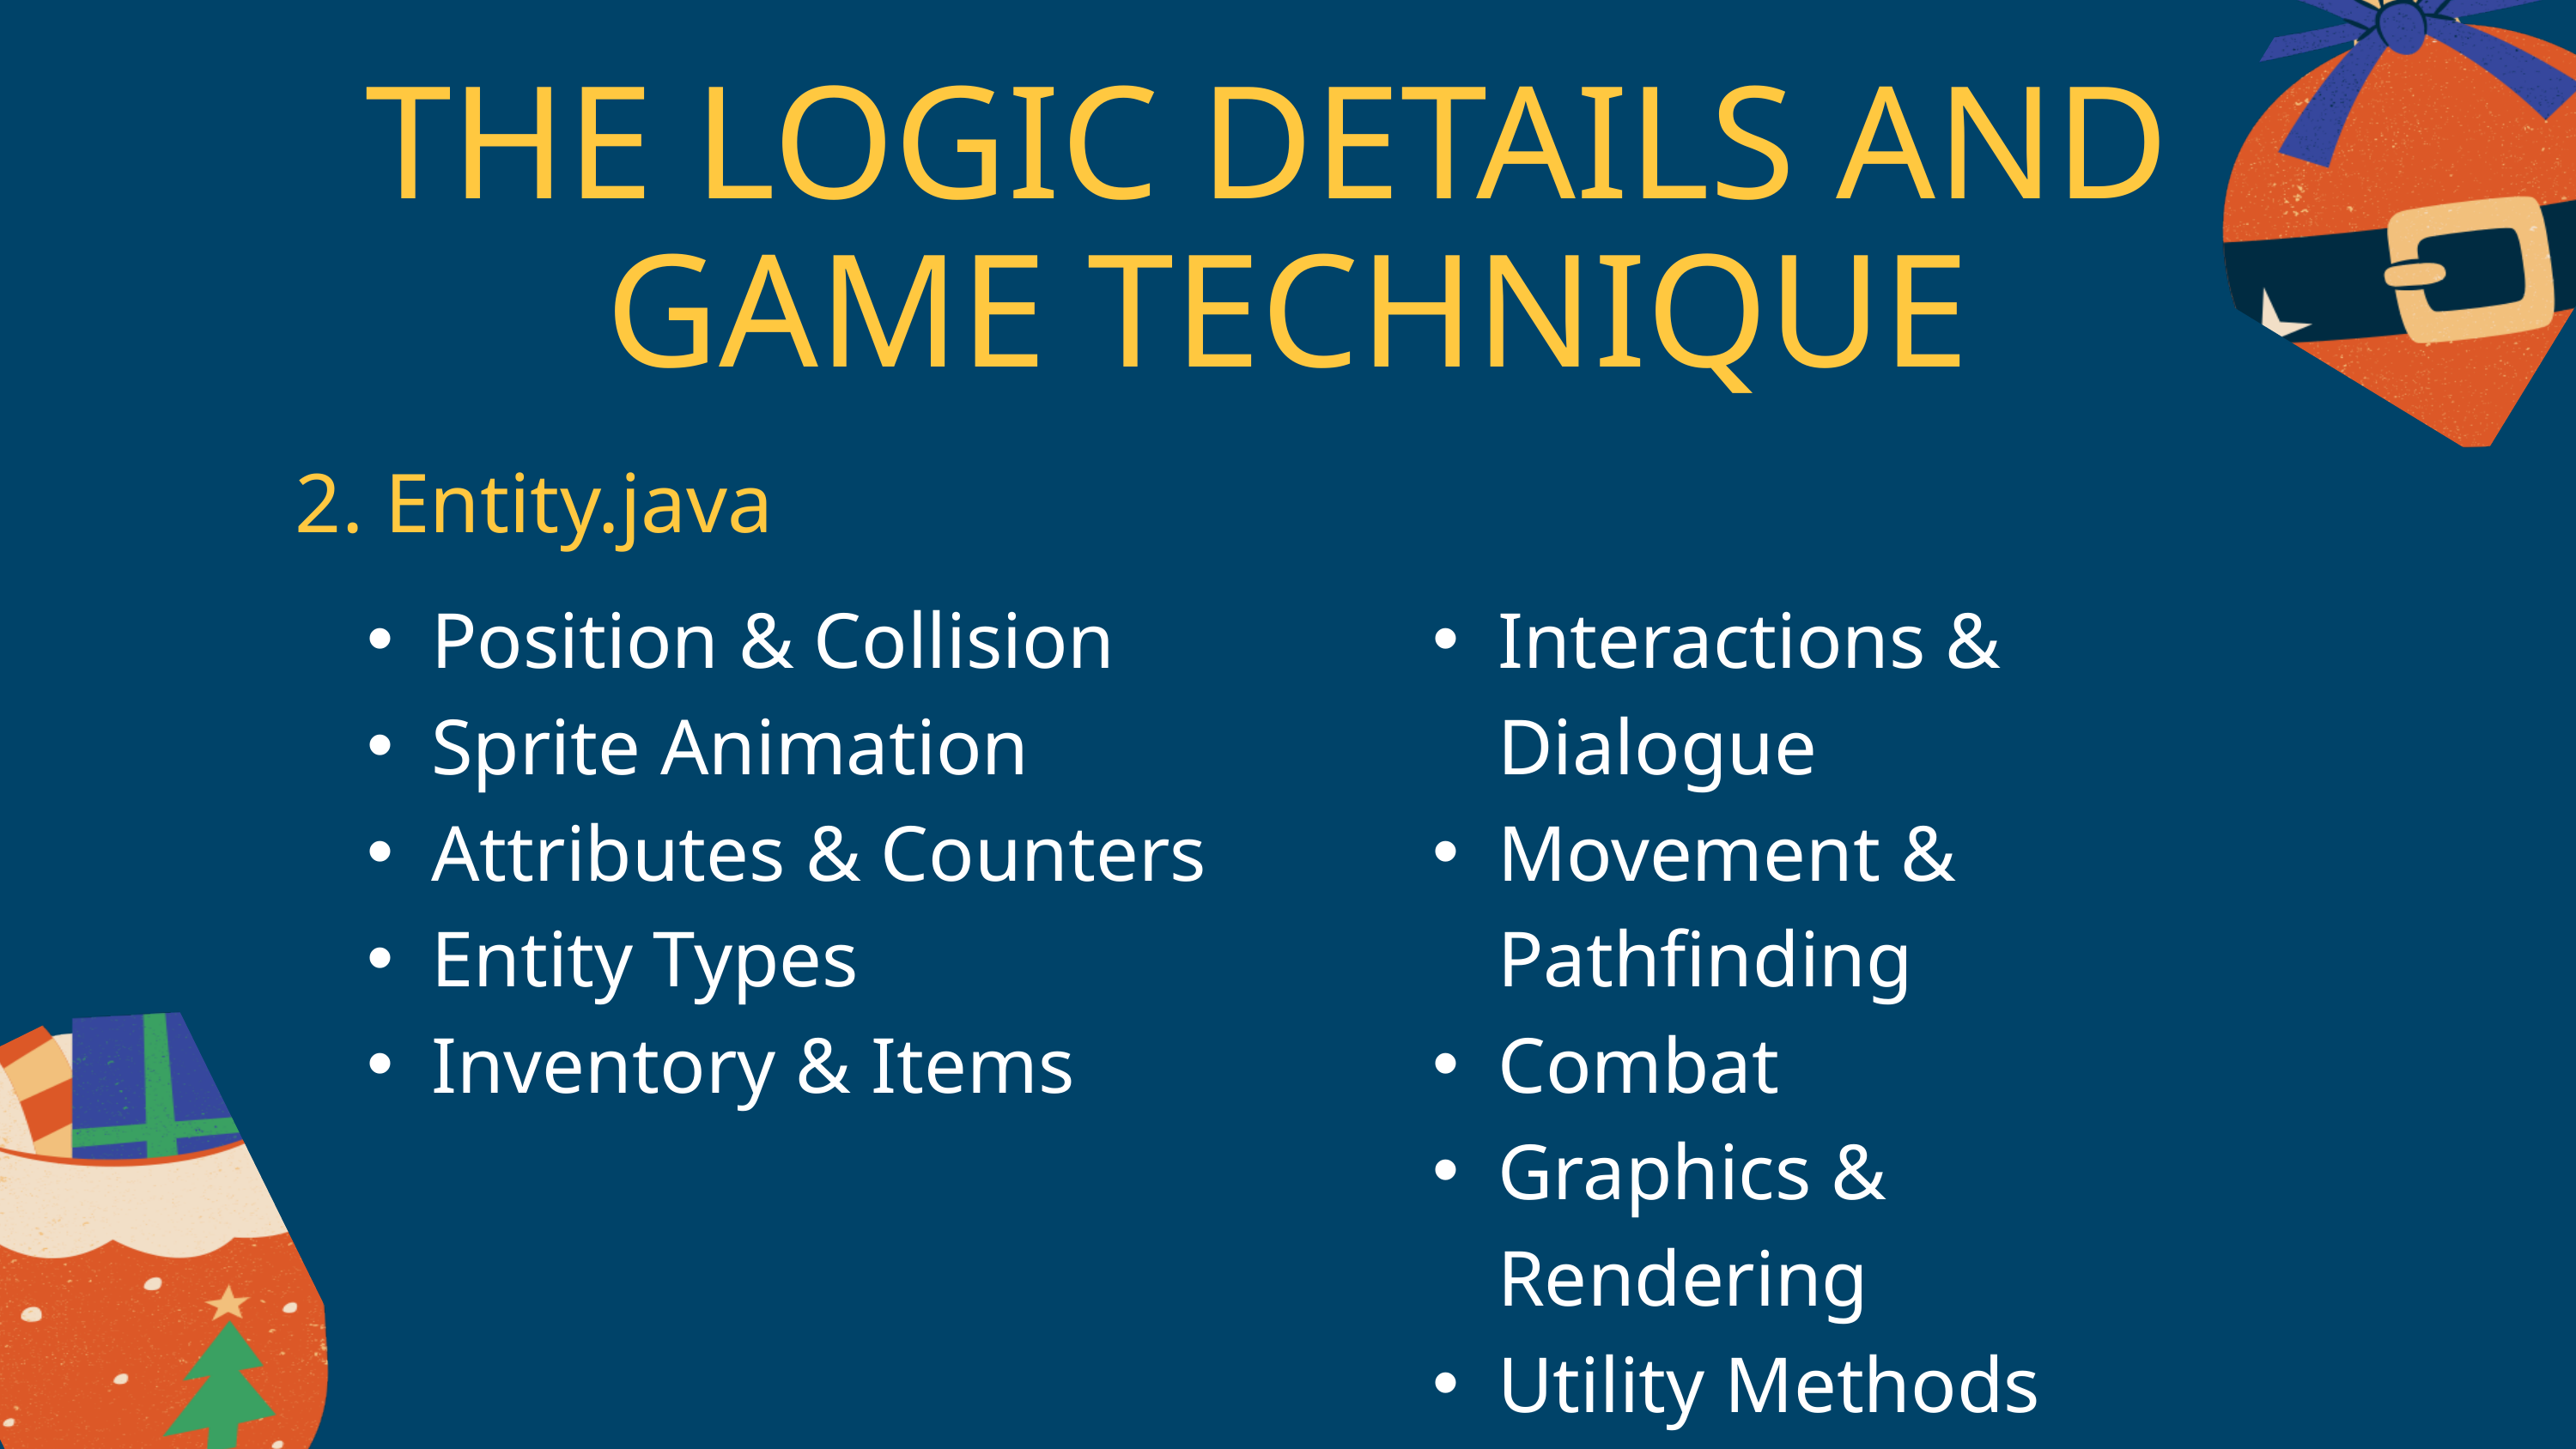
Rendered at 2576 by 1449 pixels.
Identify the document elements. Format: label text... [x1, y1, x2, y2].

text_box 2. Entity.java [189, 434, 1099, 549]
text_box [0, 968, 384, 1449]
text_box Interactions & Dialogue Movement & Pathfinding Combat Graphics & Rendering Utility Methods [1368, 577, 2279, 1428]
text_box THE LOGIC DETAILS AND GAME TECHNIQUE [216, 61, 2360, 398]
text_box [2143, 0, 2576, 459]
text_box Position & Collision Sprite Animation Attributes & Counters Entity Types Inventory & Items [301, 577, 1212, 1109]
